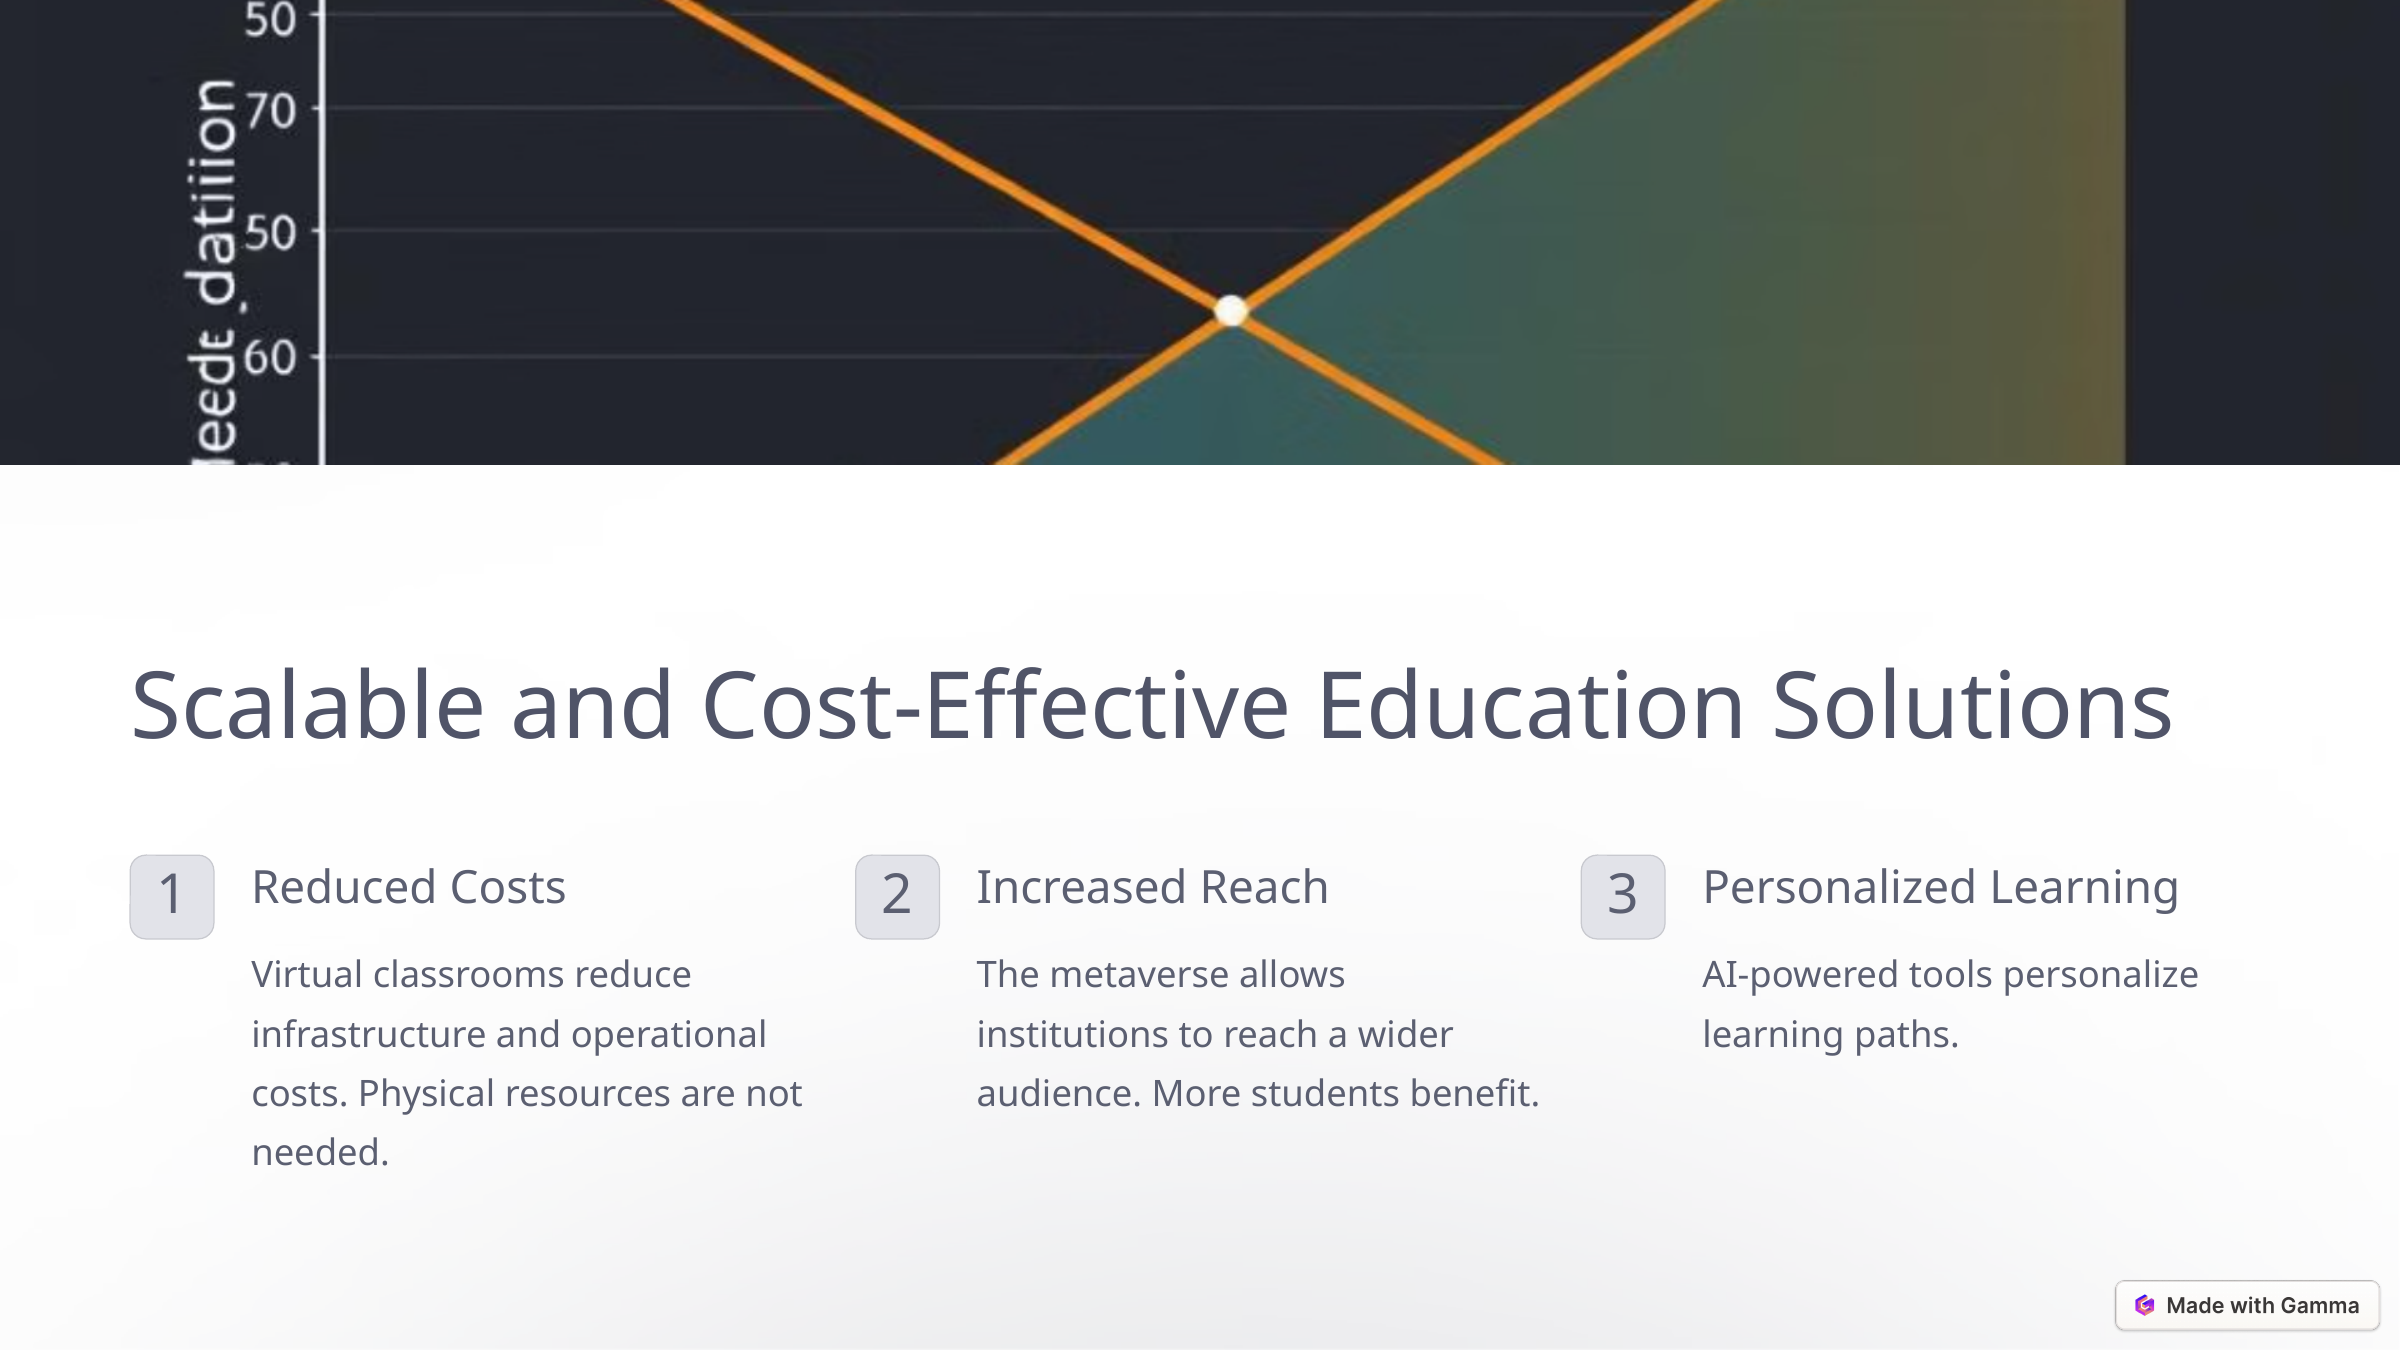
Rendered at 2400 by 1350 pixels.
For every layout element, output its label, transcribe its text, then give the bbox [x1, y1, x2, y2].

text_box The metaverse allows institutions to reach a wider audience. More students benefit. [976, 935, 1545, 1115]
text_box 2 [882, 869, 914, 925]
text_box Reduced Costs [251, 855, 717, 914]
text_box AI-powered tools personalize learning paths. [1702, 935, 2270, 1055]
picture [0, 0, 2400, 466]
text_box [130, 855, 214, 939]
text_box 3 [1607, 869, 1640, 925]
picture [2106, 1271, 2389, 1339]
text_box Personalized Learning [1702, 855, 2186, 914]
text_box Increased Reach [976, 855, 1442, 914]
text_box Virtual classrooms reduce infrastructure and operational costs. Physical resources are not needed. [251, 935, 819, 1174]
text_box [1581, 855, 1666, 939]
text_box [855, 855, 940, 939]
text_box 1 [161, 869, 183, 925]
text_box Scalable and Cost-Effective Education Solutions [130, 641, 2237, 758]
